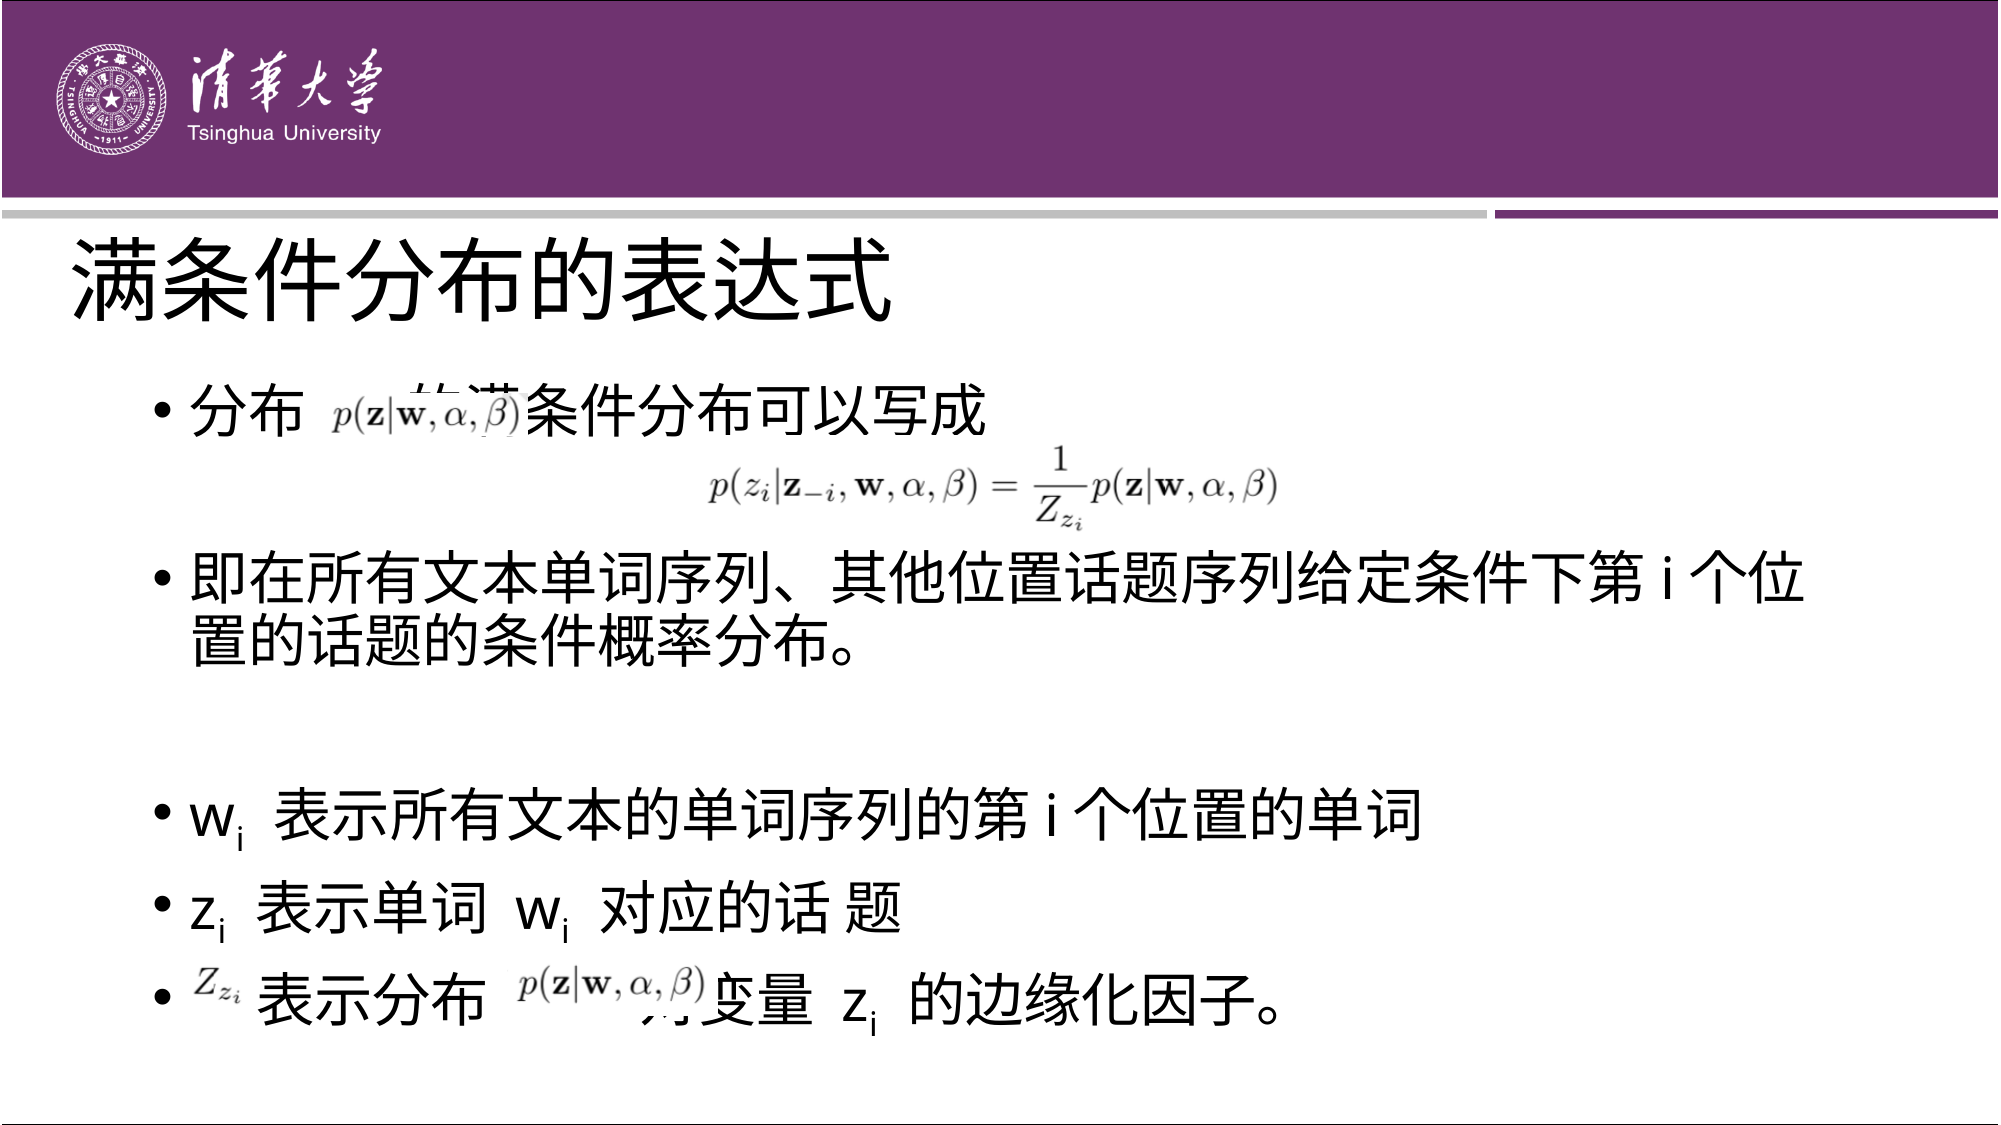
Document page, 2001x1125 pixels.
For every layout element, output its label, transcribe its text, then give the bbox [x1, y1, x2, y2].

title 满条件分布的表达式 [53, 176, 1779, 394]
picture [2, 0, 1998, 1125]
list 分布 的满条件分布可以写成 即在所有文本单词序列、其他位置话题序列给定条件下第i个位置的话题的条件概率分布。 wi 表示所有文本的单词序列的第i个位置的单词 zi 表示单词 wi 对应的话 题 表示分布 对变量 zi 的边缘化因子。 [137, 374, 1863, 1089]
